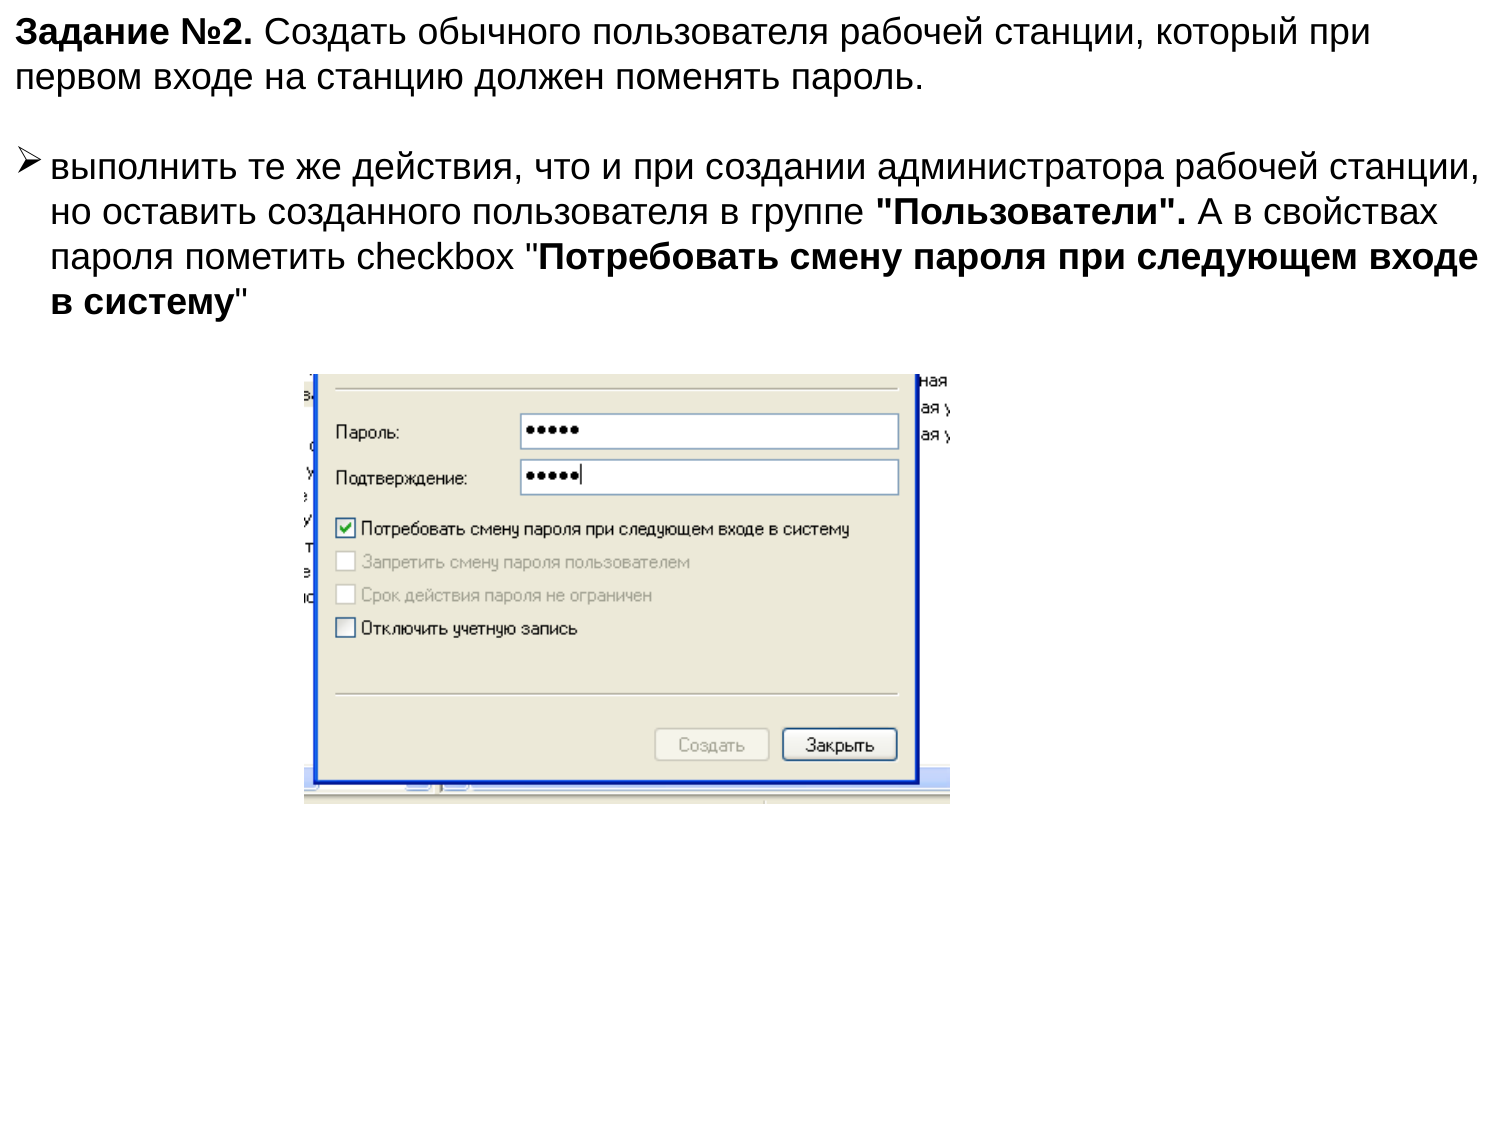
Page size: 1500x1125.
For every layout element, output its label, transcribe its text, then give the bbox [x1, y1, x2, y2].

text_box Задание №2. Создать обычного пользователя рабочей станции, который при первом входе на станцию должен поменять пароль. выполнить те же действия, что и при создании администратора рабочей станции, но оставить созданного пользователя в группе "Пользователи". А в свойствах пароля пометить checkbox "Потребовать смену пароля при следующем входе в систему" [0, 0, 1499, 330]
picture [304, 374, 950, 804]
